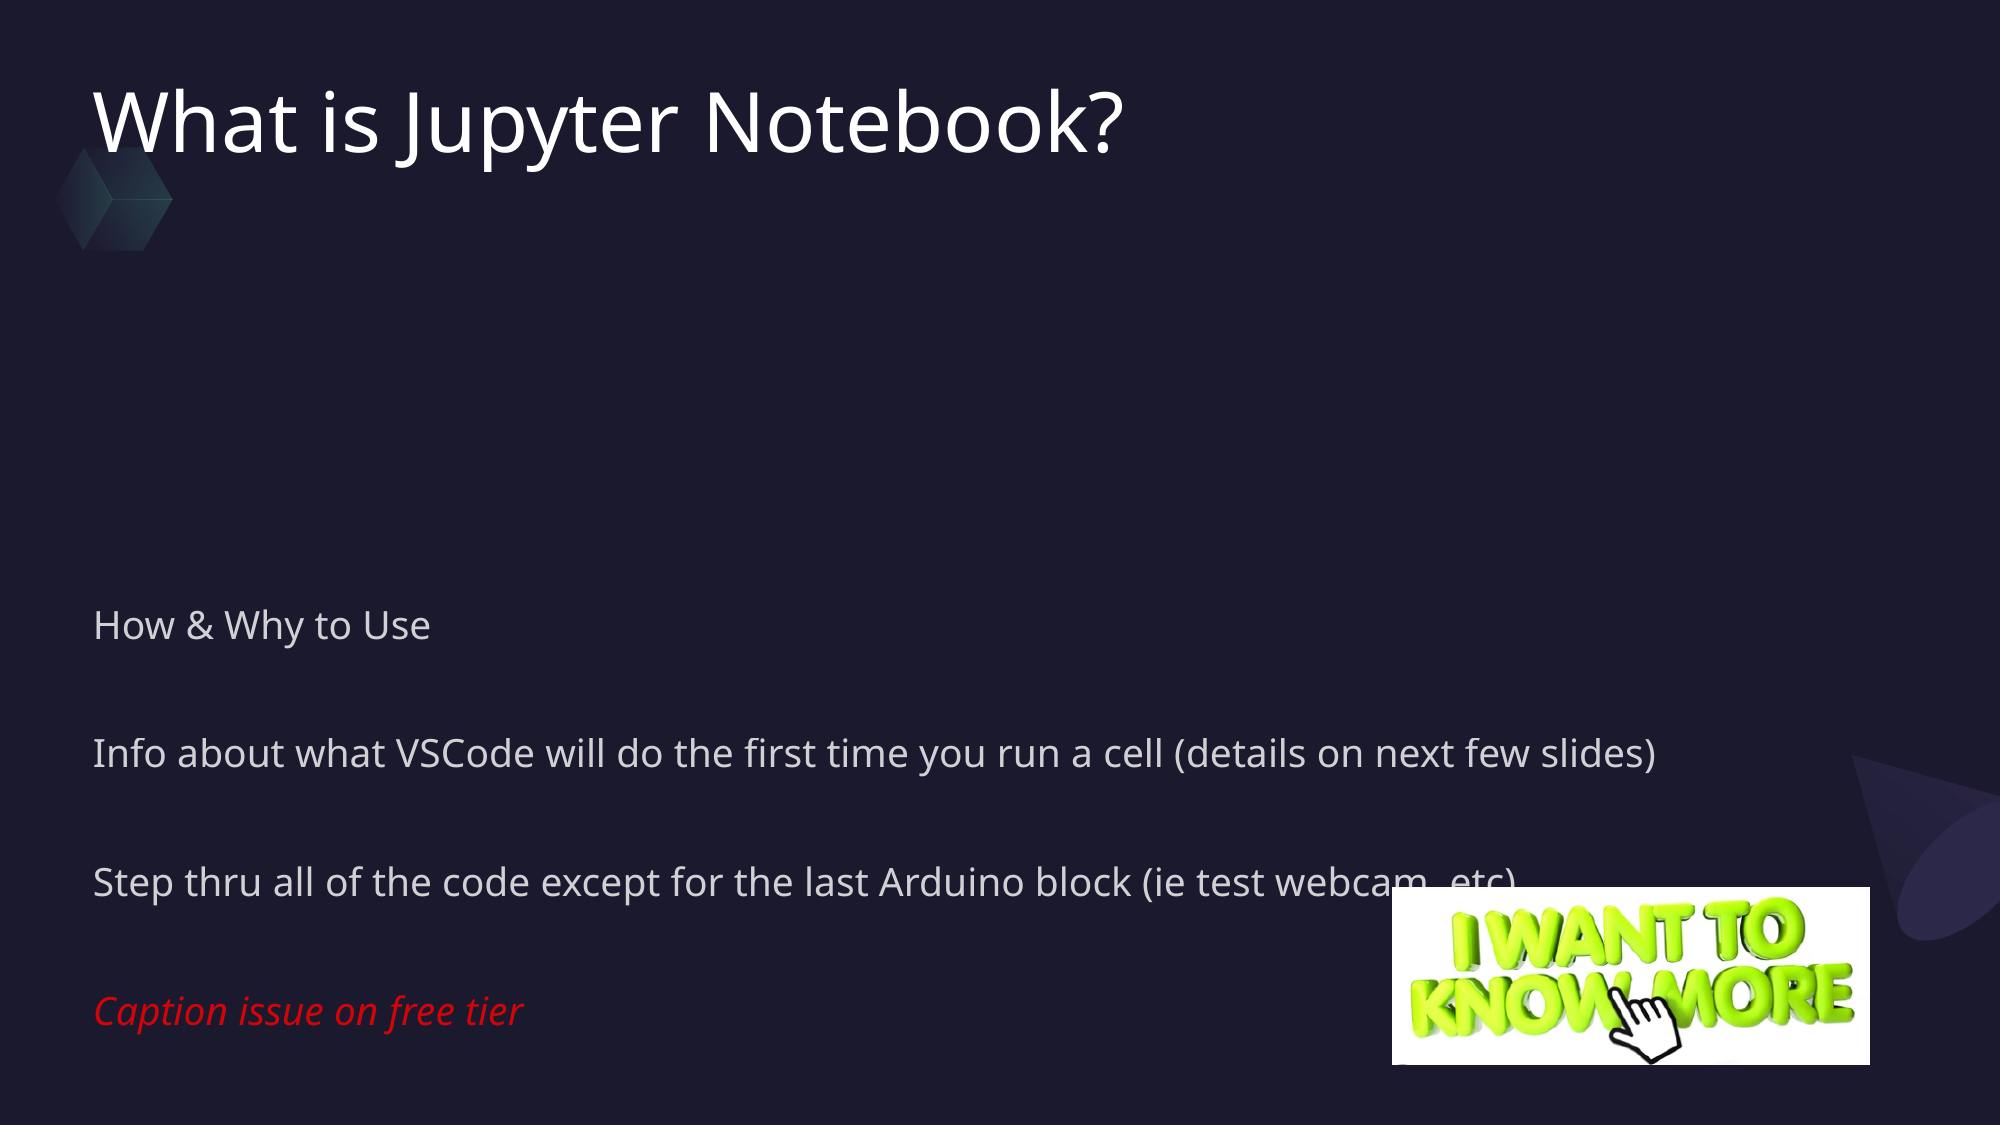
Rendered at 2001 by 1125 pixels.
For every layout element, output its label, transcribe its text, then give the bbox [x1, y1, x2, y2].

title What is Jupyter Notebook? [92, 77, 1910, 171]
picture [1392, 887, 1870, 1065]
list How & Why to Use Info about what VSCode will do the first time you run a cell (details on next few slides) Step thru all of the code except for the last Arduino block (ie test webcam, etc) Caption issue on free tier [92, 595, 1910, 1035]
